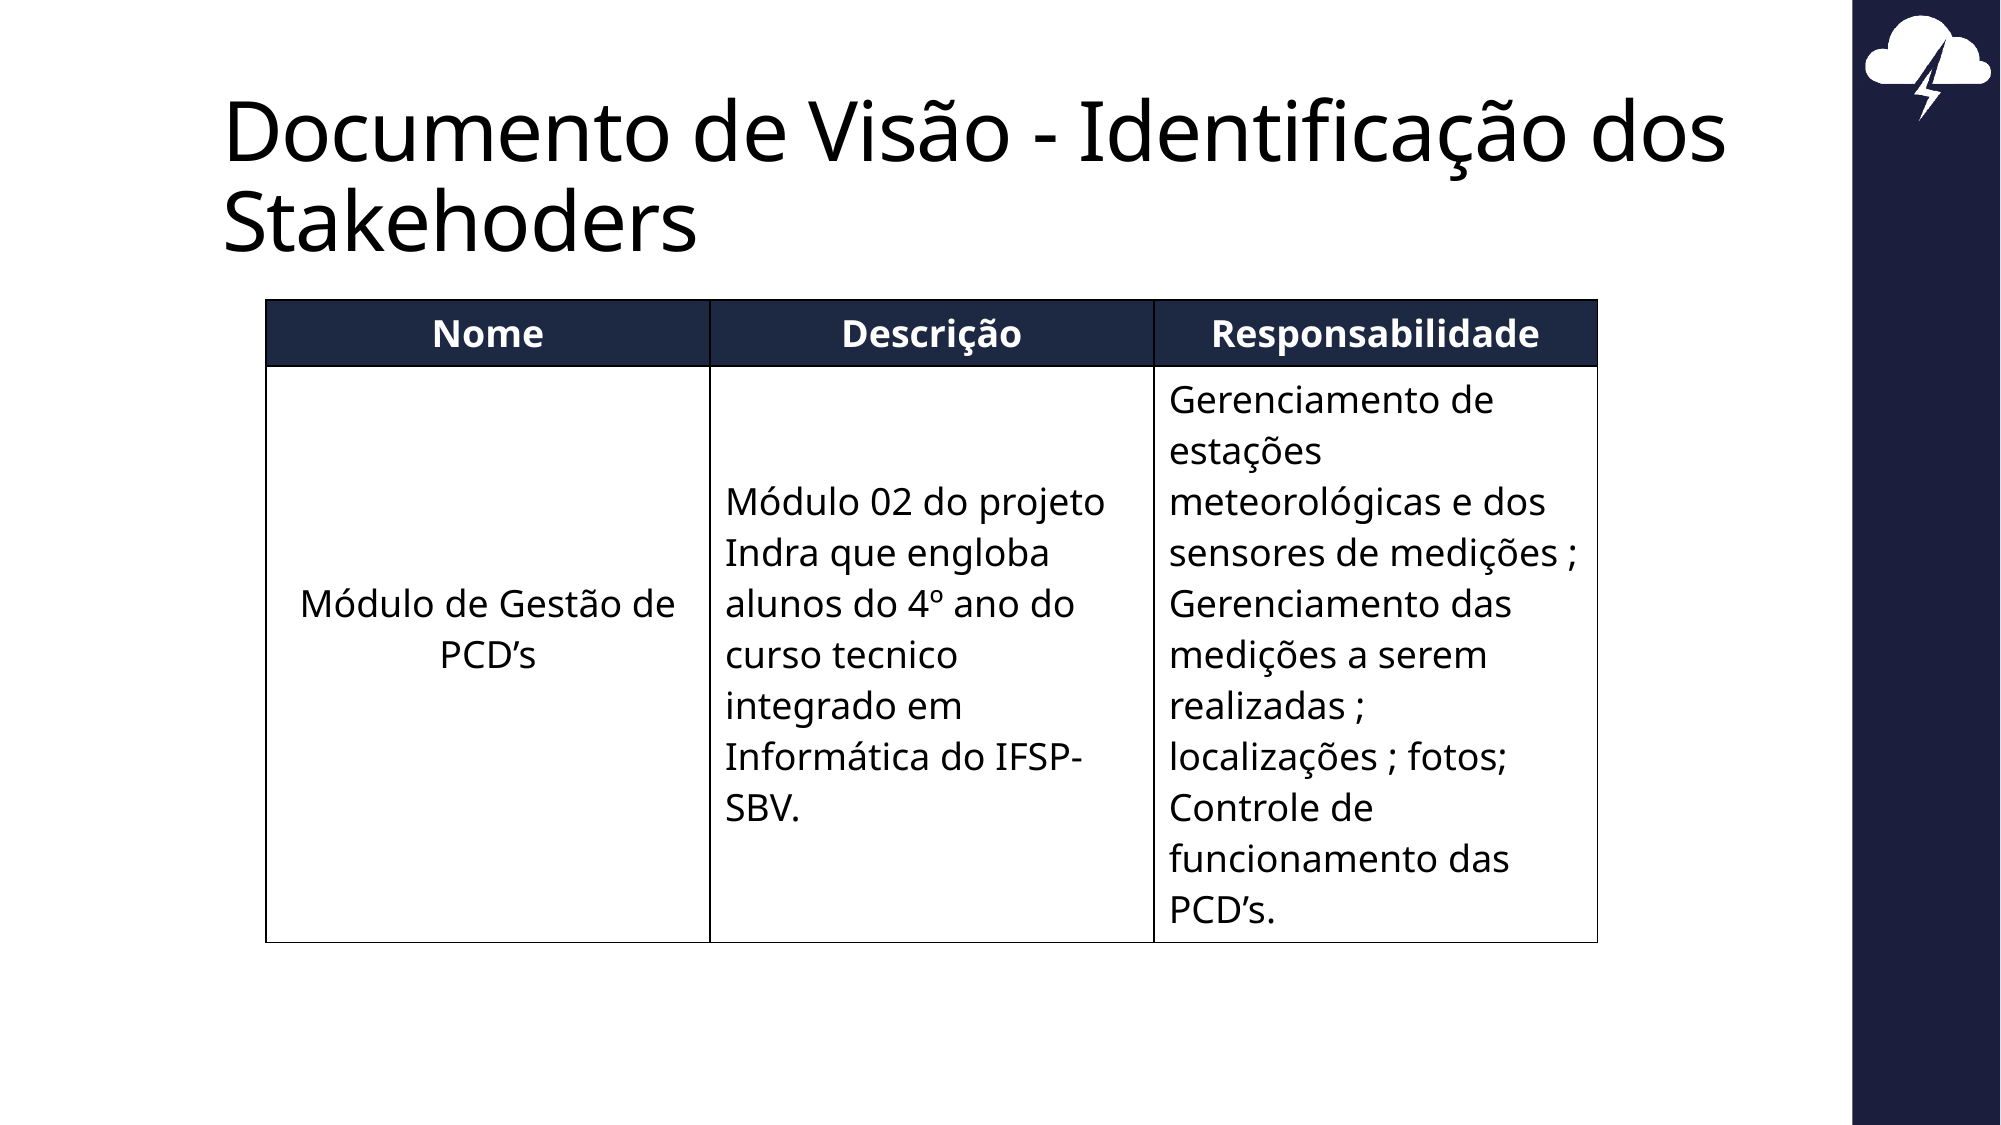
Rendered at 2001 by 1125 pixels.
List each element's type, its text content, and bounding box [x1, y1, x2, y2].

picture [1861, 11, 1993, 126]
table_cell Módulo 02 do projeto Indra que engloba alunos do 4º ano do curso tecnico integrado em Informática do IFSP-SBV. [711, 367, 1153, 942]
table_cell Gerenciamento de estações meteorológicas e dos sensores de medições ; Gerenciamento das medições a serem realizadas ; localizações ; fotos; Controle de funcionamento das PCD’s. [1155, 367, 1597, 942]
table_cell Módulo de Gestão de PCD’s [267, 367, 709, 942]
table_header Responsabilidade [1155, 301, 1597, 365]
table_header Descrição [711, 301, 1153, 365]
table_header Nome [267, 301, 709, 365]
list [206, 299, 1617, 1014]
title Documento de Visão - Identificação dos Stakehoders [207, 59, 1797, 278]
